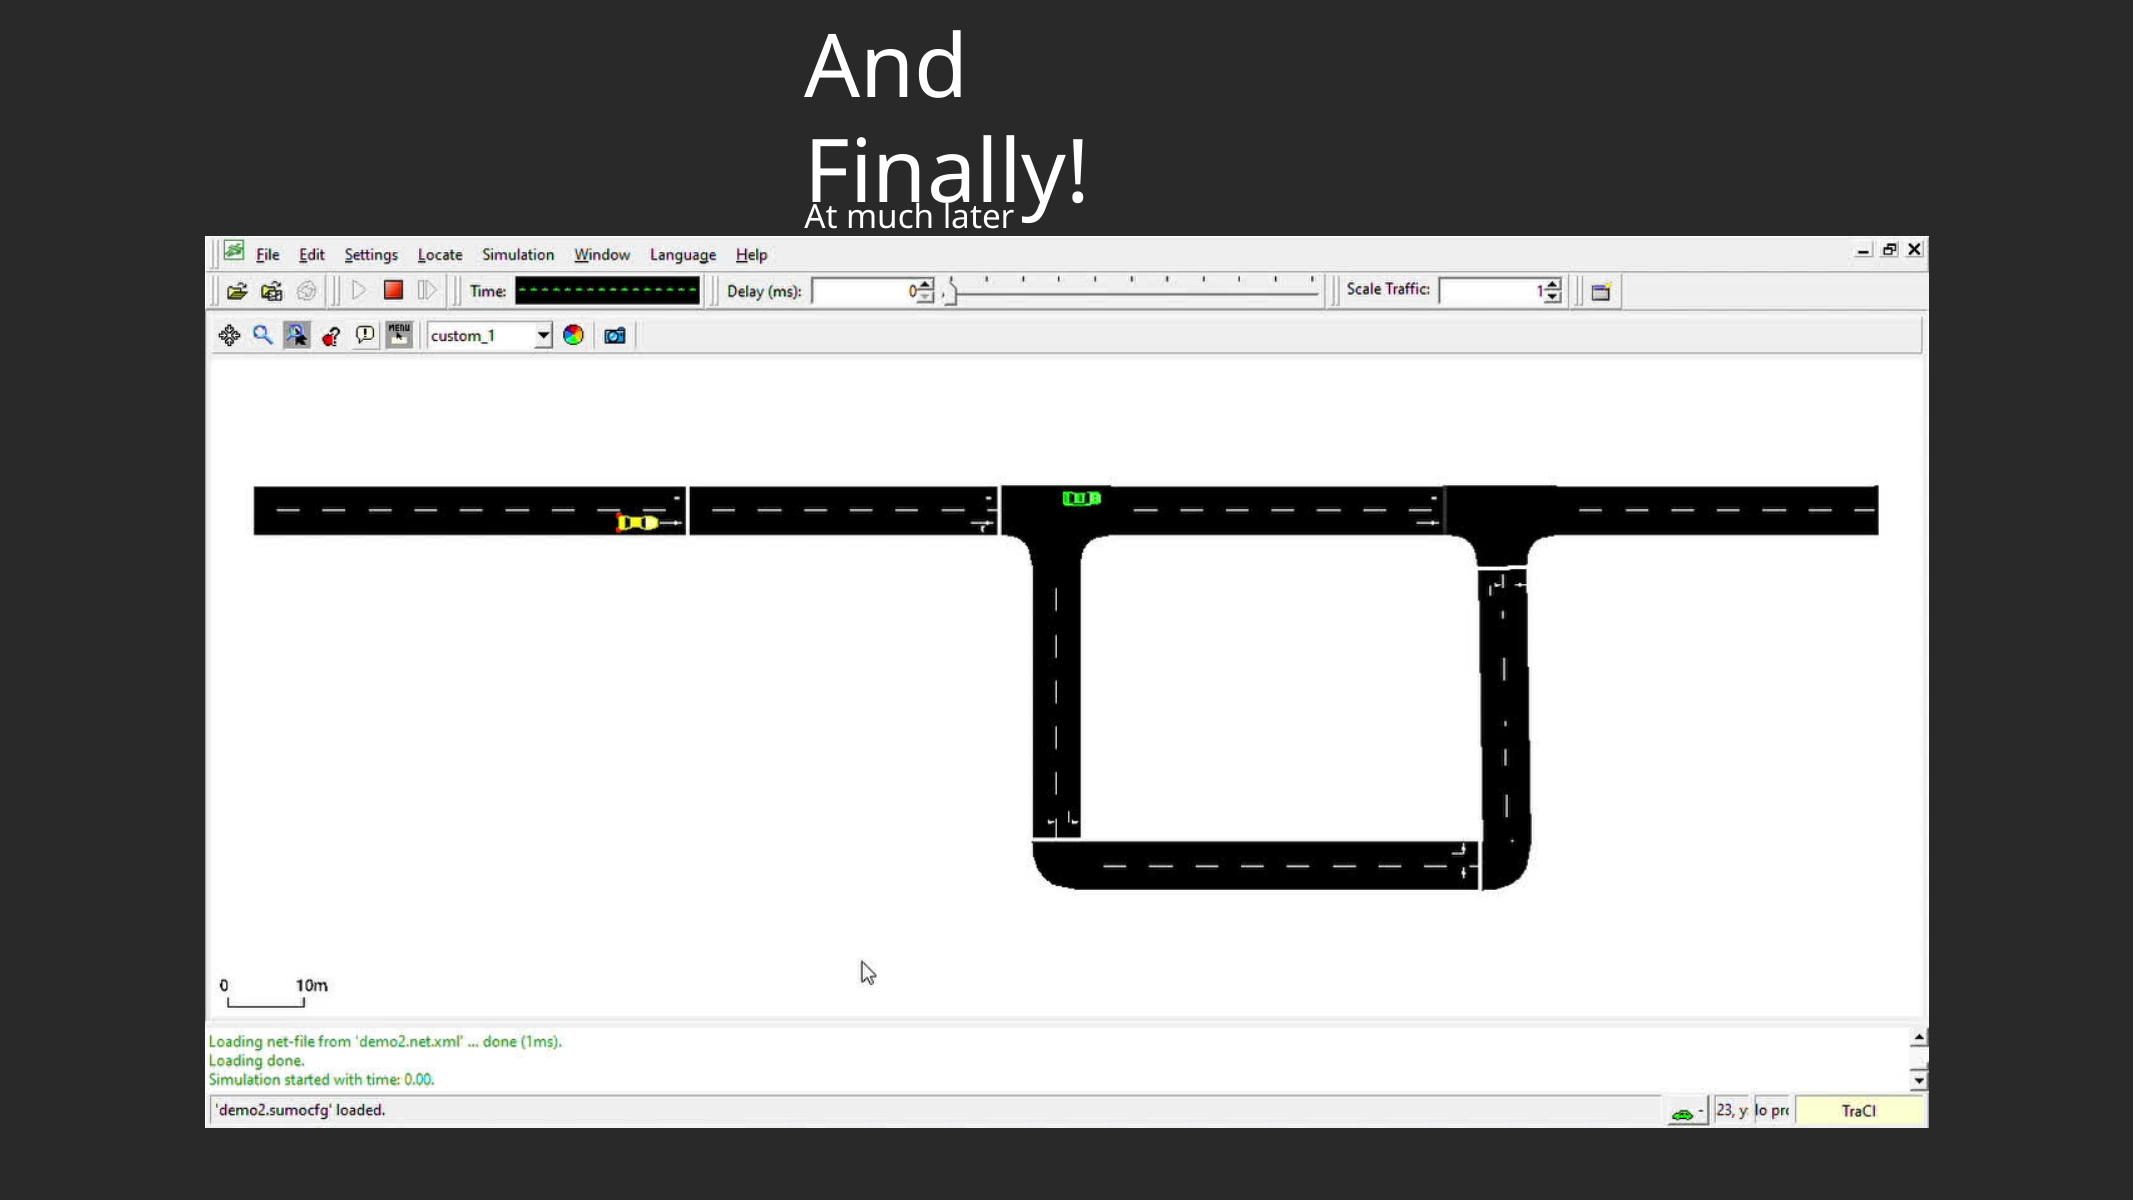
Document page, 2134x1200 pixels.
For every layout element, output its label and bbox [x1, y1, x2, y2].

text_box [204, 235, 1930, 1129]
text_box [804, 8, 1276, 232]
